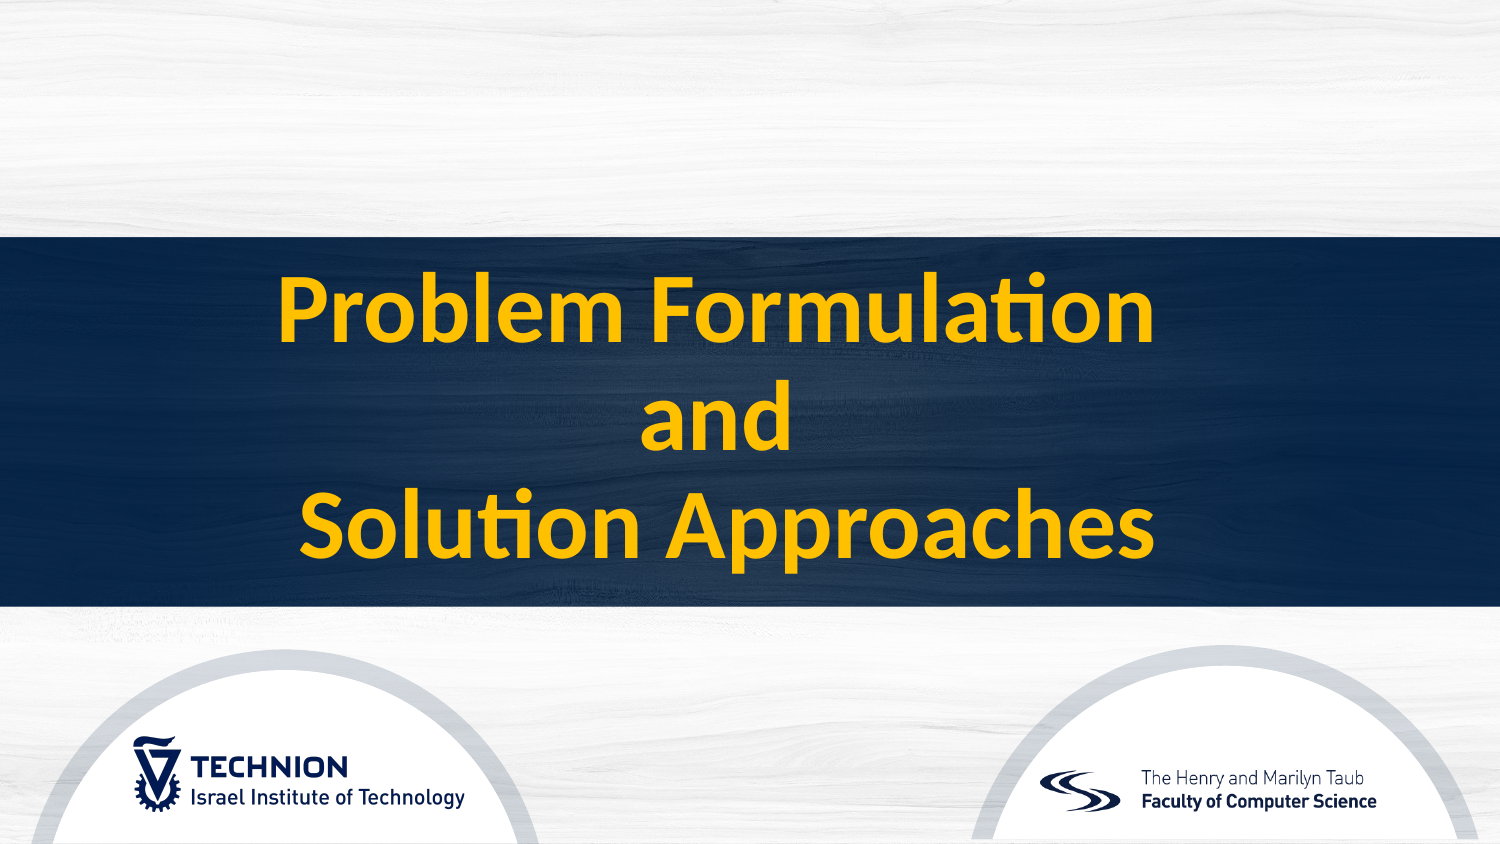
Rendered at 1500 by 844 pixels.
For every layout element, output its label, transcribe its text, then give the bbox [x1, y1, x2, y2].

picture [1040, 770, 1377, 812]
title Problem Formulation and Solution Approaches [15, 325, 1441, 519]
picture [133, 736, 465, 812]
